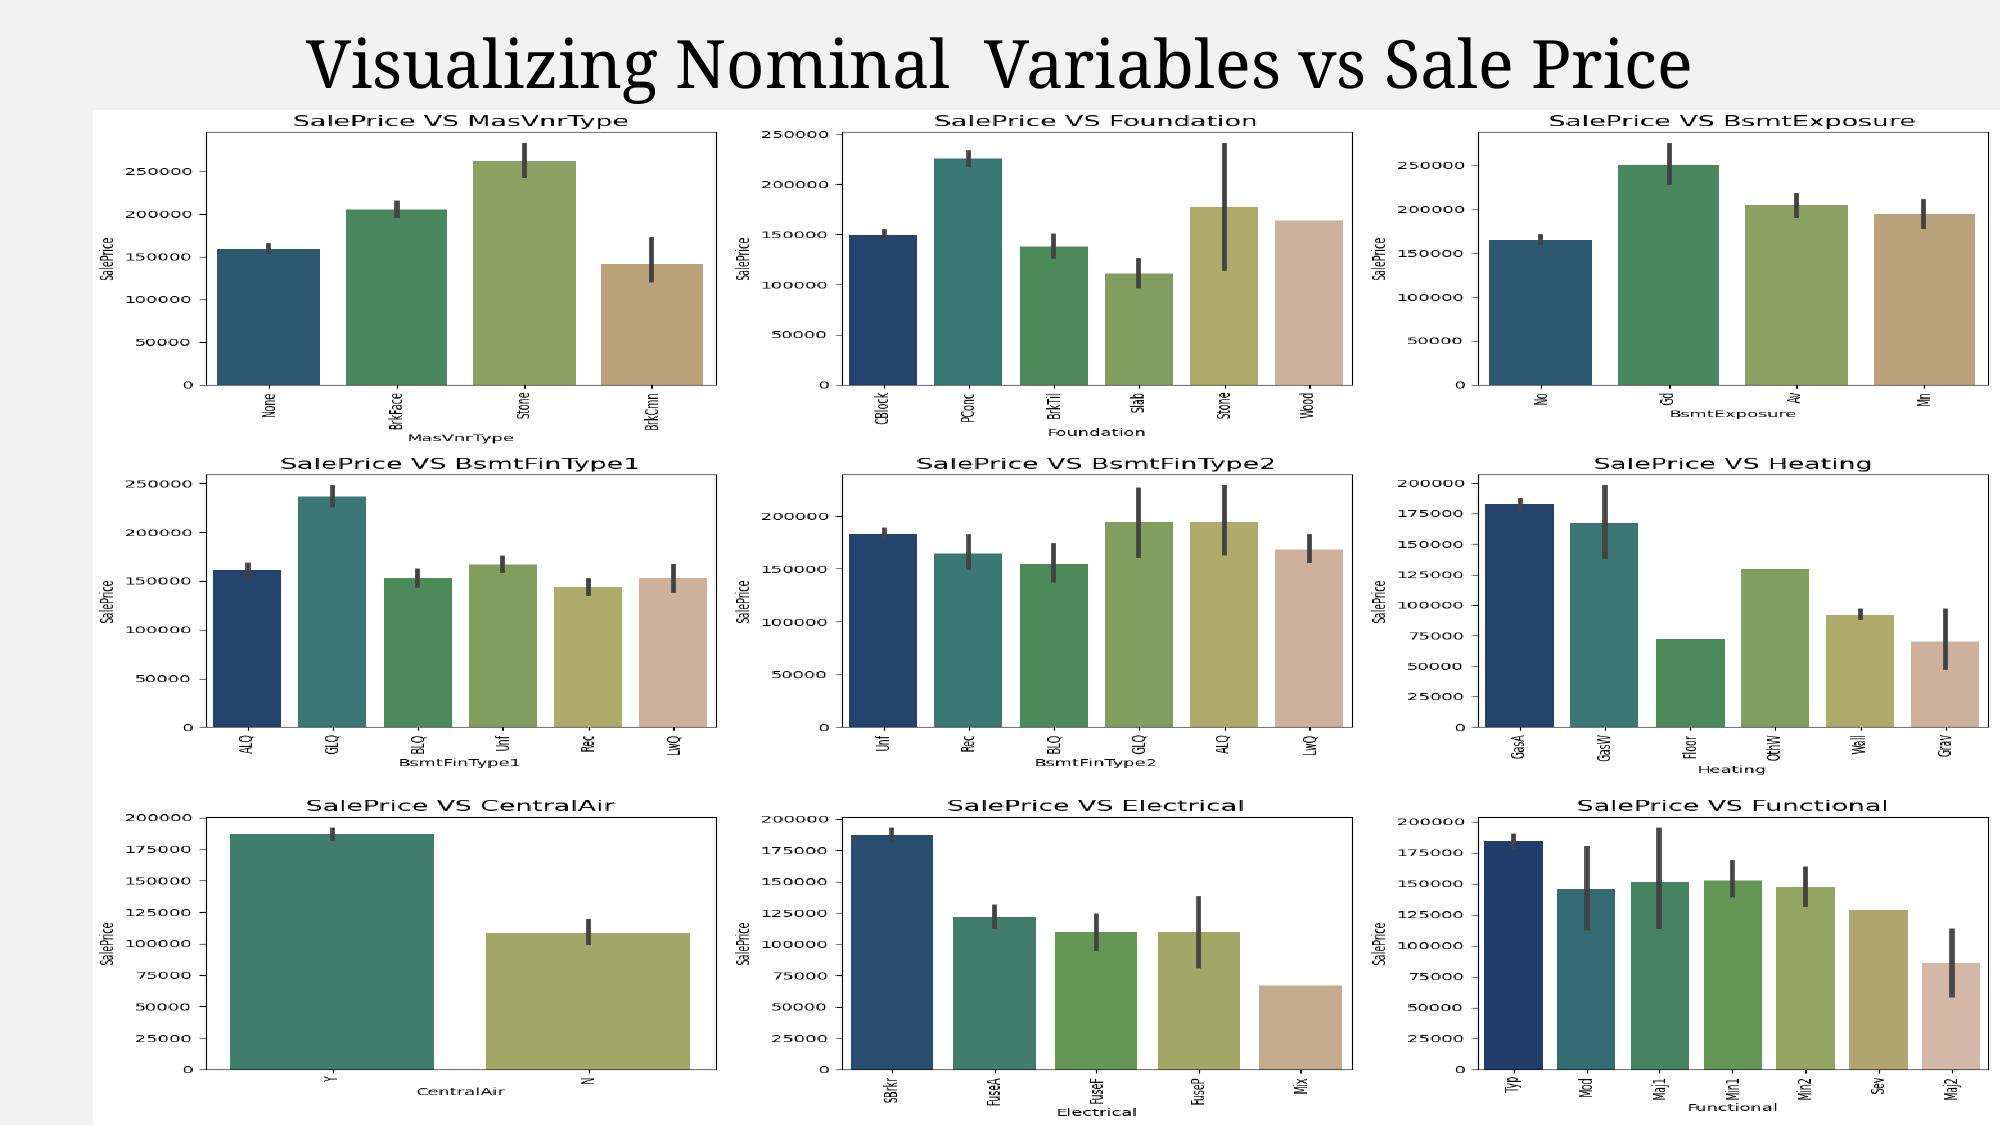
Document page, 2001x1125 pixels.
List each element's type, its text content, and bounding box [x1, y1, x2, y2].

text_box Visualizing Nominal Variables vs Sale Price [93, 14, 1907, 109]
picture [92, 110, 2000, 1125]
